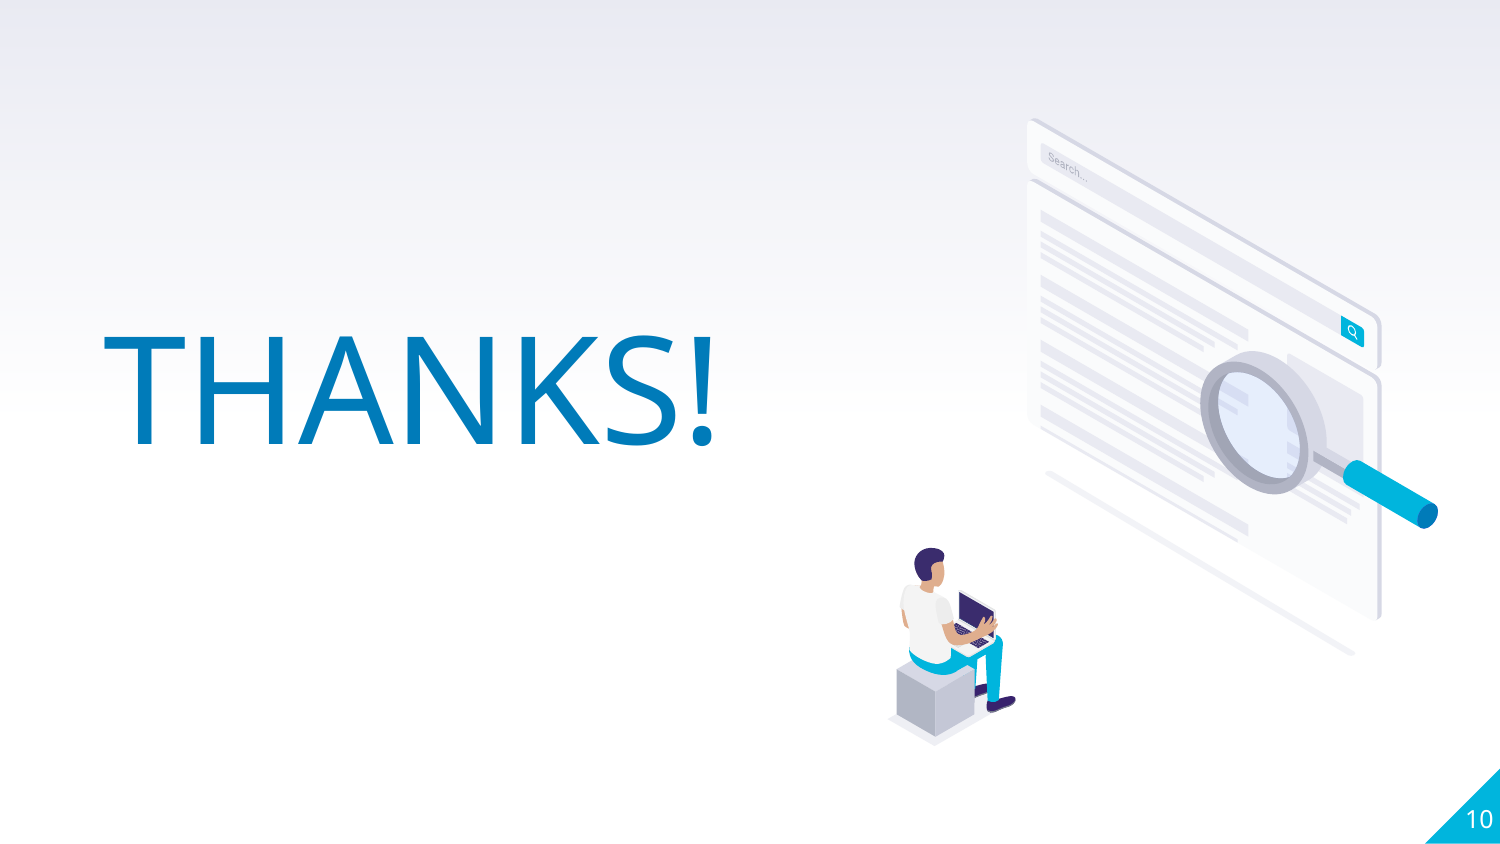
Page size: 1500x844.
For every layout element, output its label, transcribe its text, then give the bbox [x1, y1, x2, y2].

title THANKS! [103, 329, 817, 466]
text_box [887, 117, 1439, 747]
slide_number 10 [1418, 760, 1494, 838]
